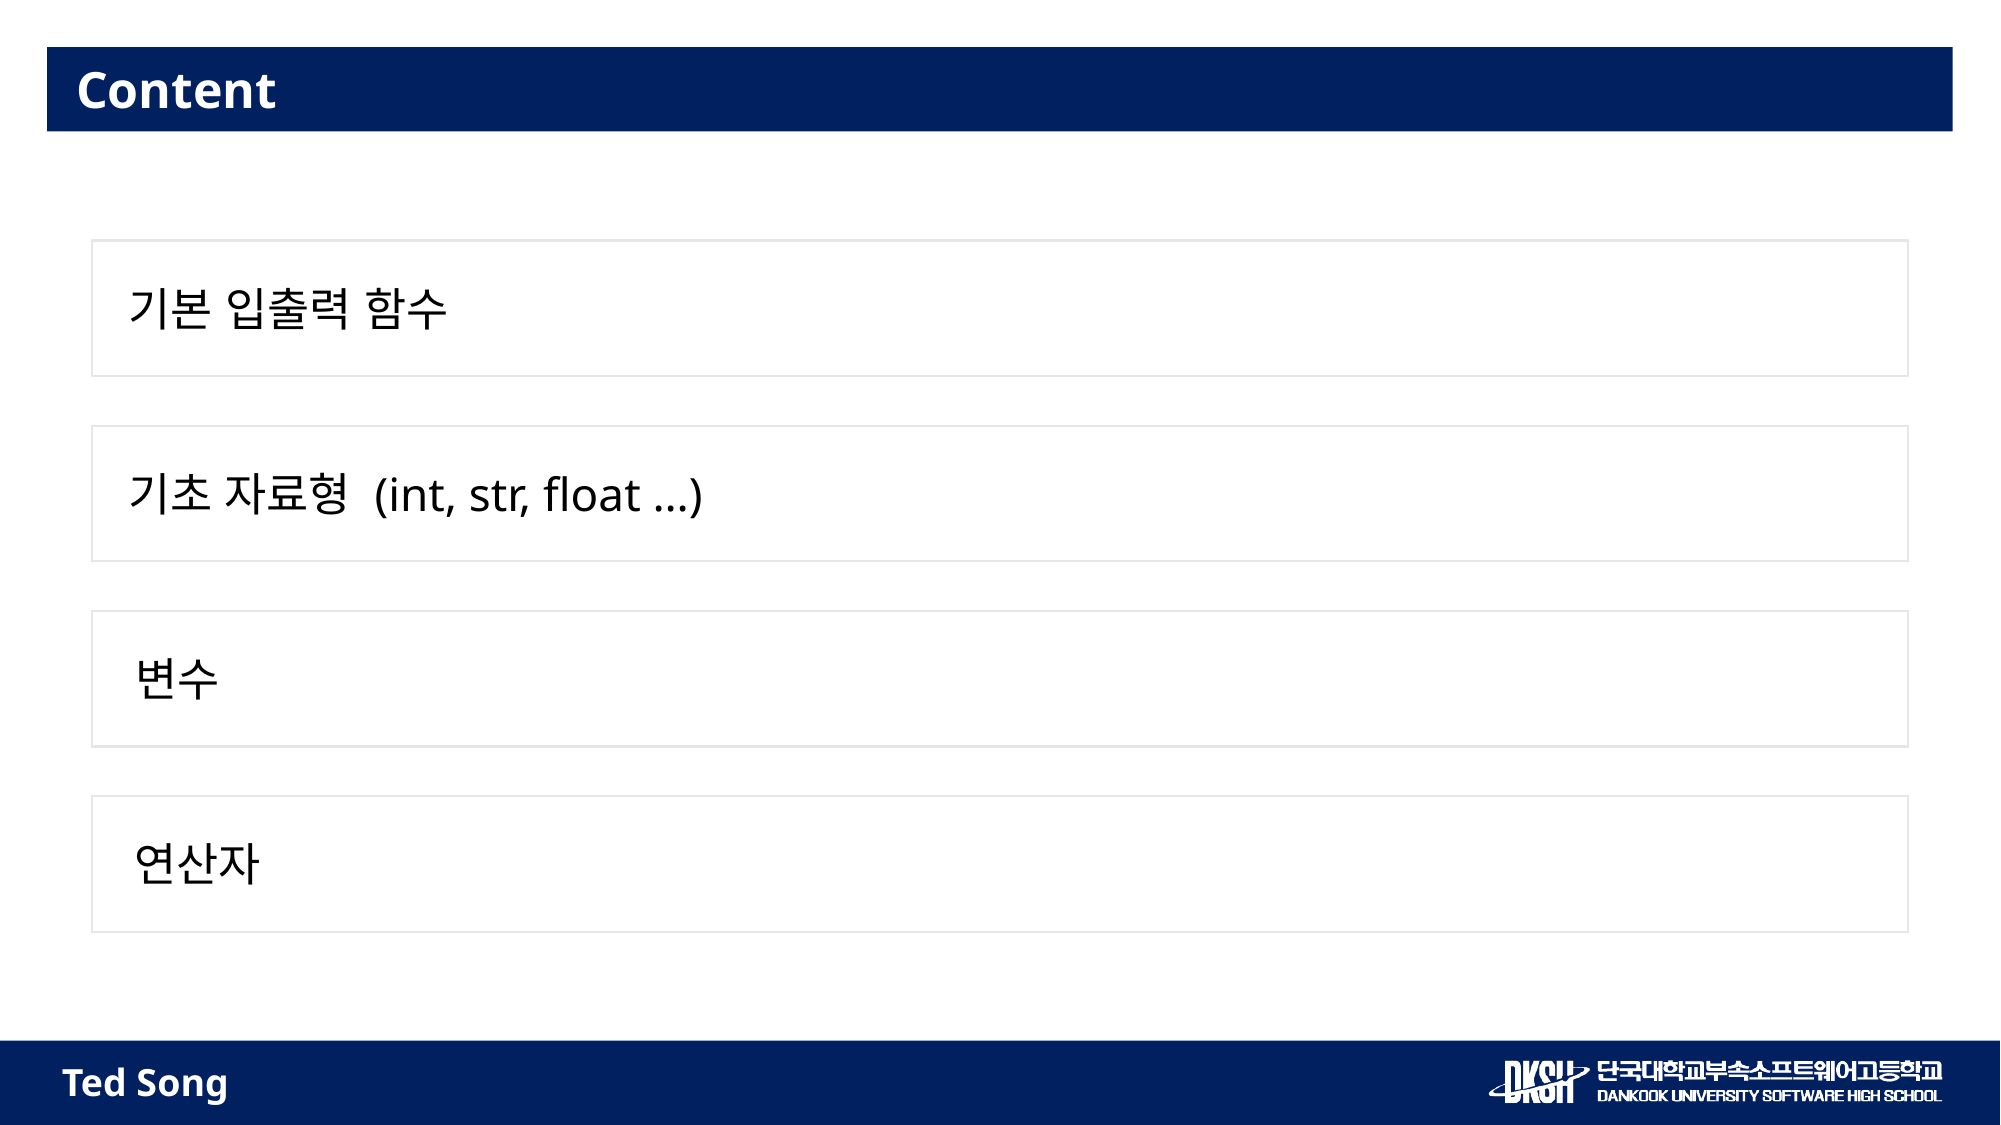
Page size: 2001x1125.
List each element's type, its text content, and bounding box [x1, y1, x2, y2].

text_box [92, 240, 1908, 377]
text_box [92, 795, 1908, 932]
text_box Content [61, 51, 293, 127]
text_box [92, 425, 1908, 562]
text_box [0, 1040, 2000, 1125]
text_box [46, 46, 1954, 132]
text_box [92, 610, 1908, 747]
